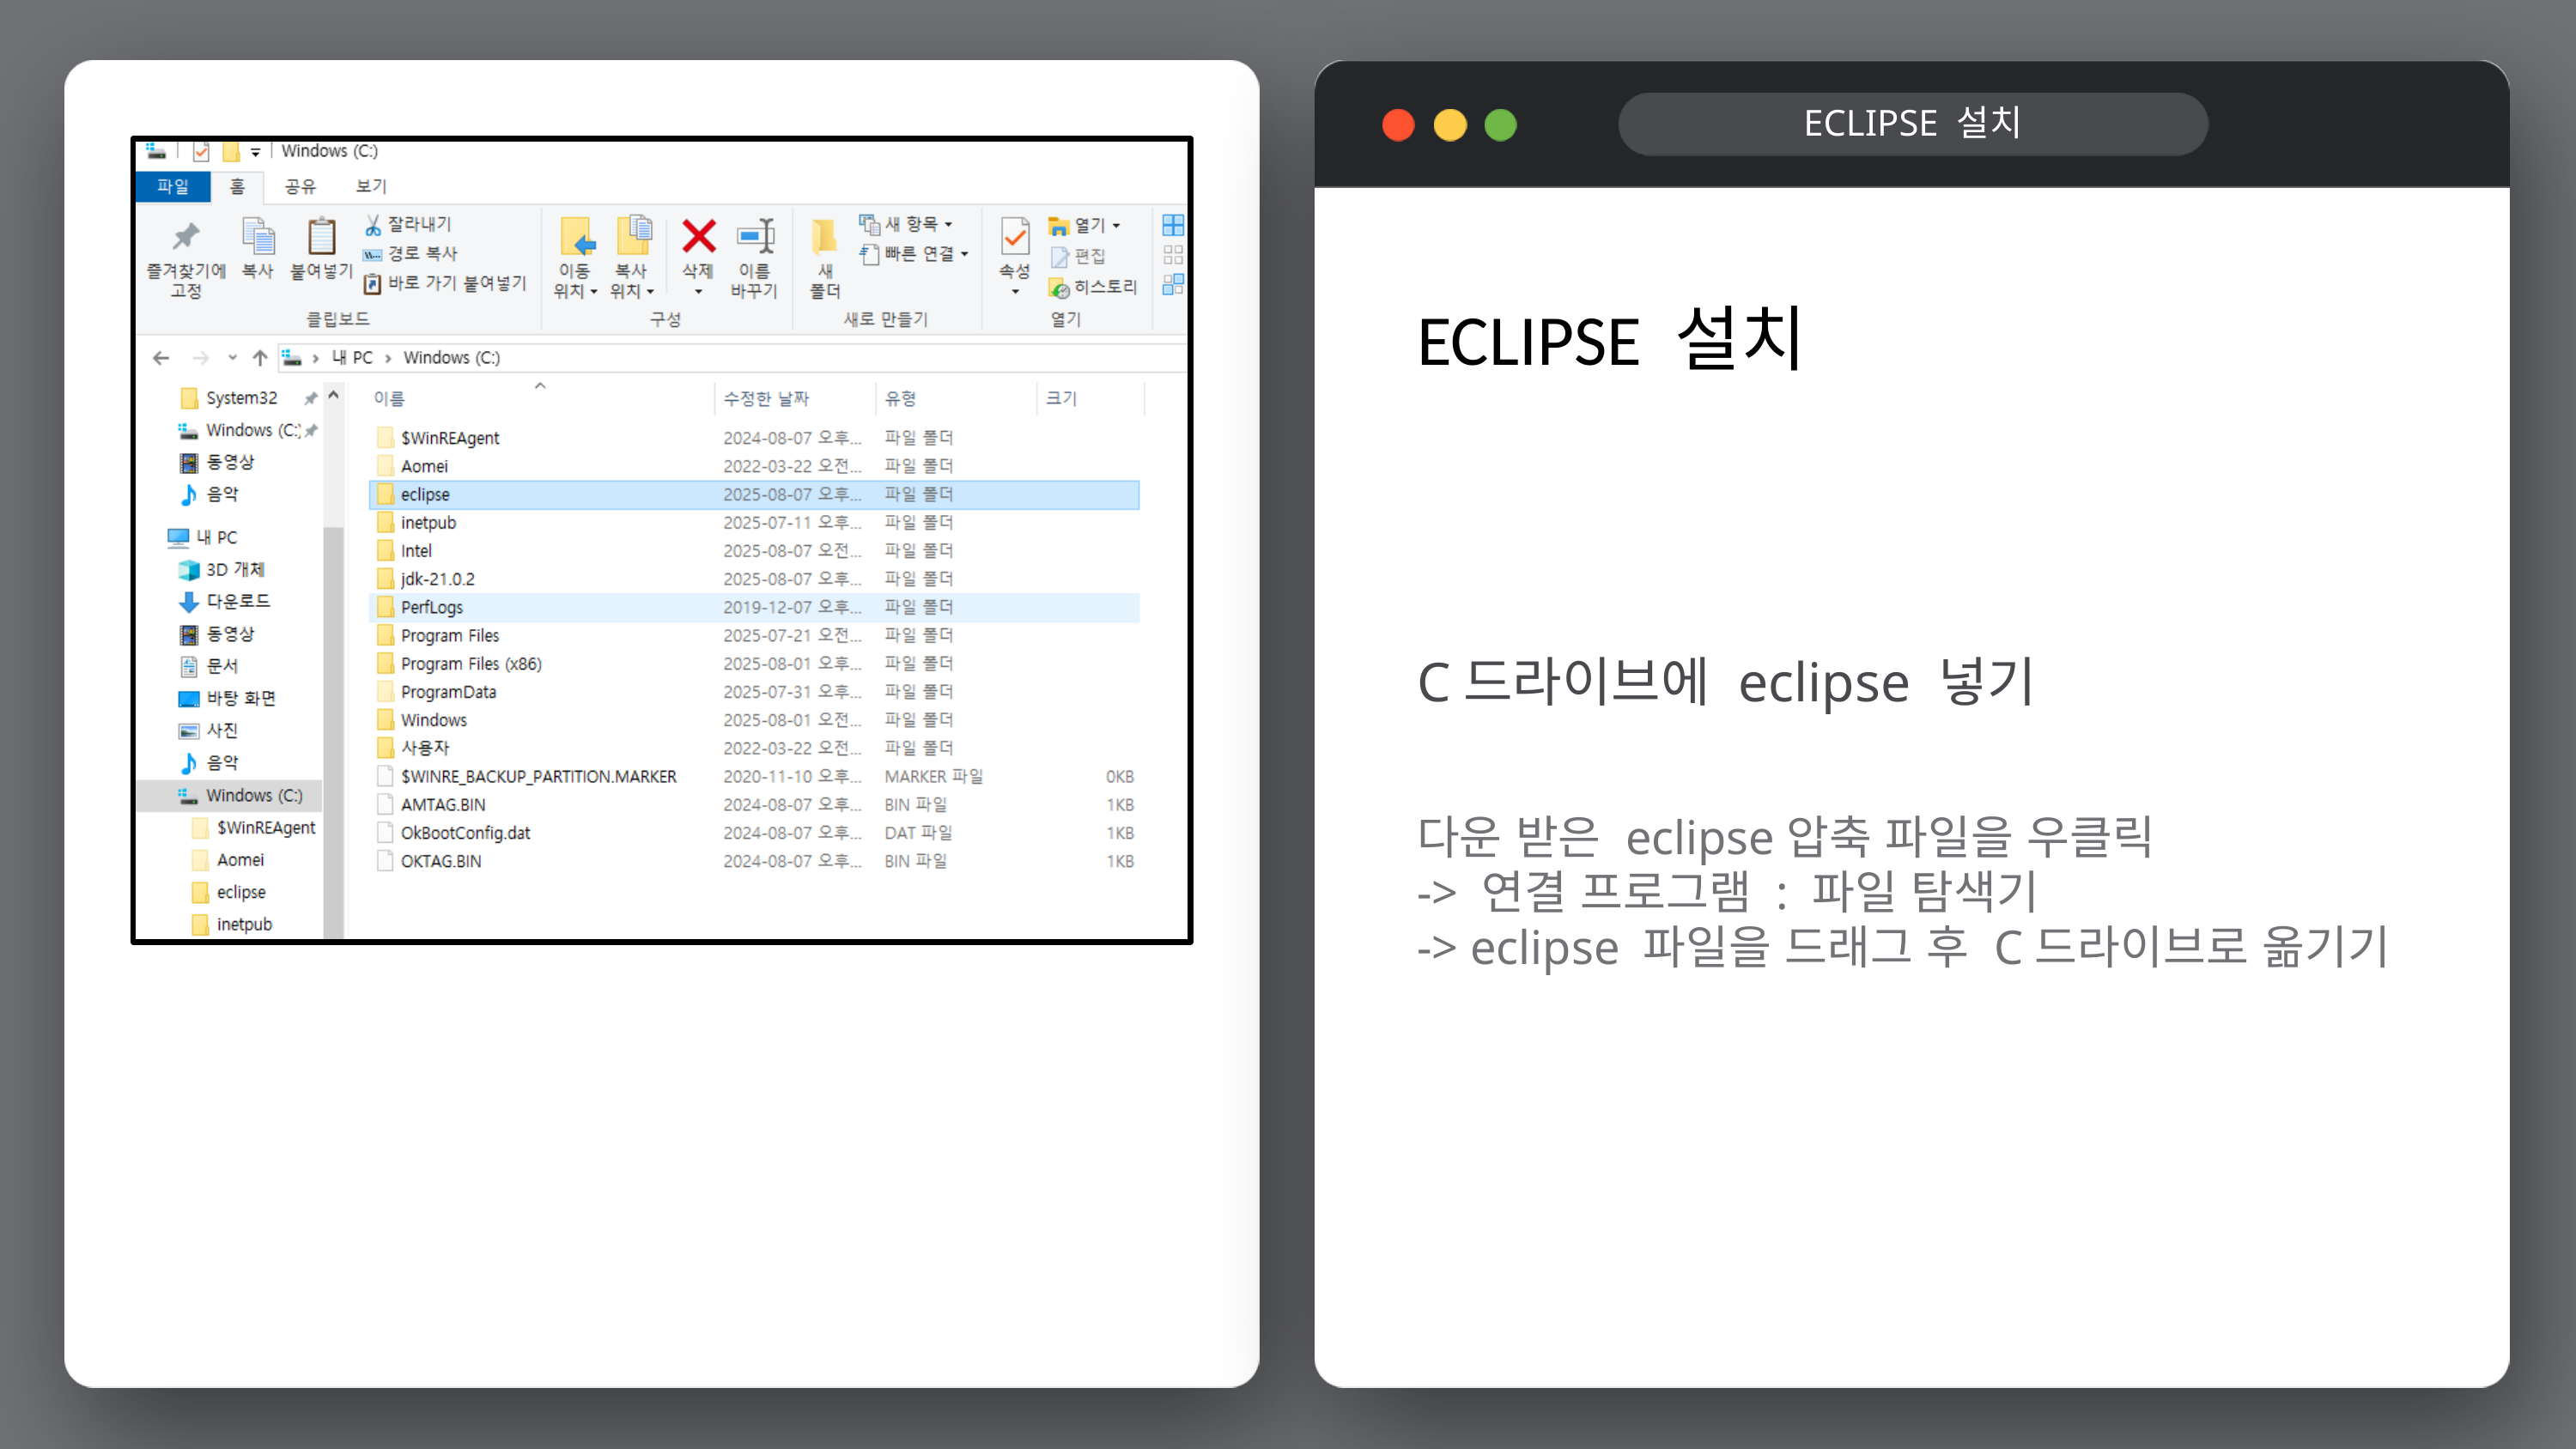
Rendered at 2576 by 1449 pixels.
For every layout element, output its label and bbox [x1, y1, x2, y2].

picture [64, 60, 1260, 1388]
picture [1314, 60, 2511, 1388]
